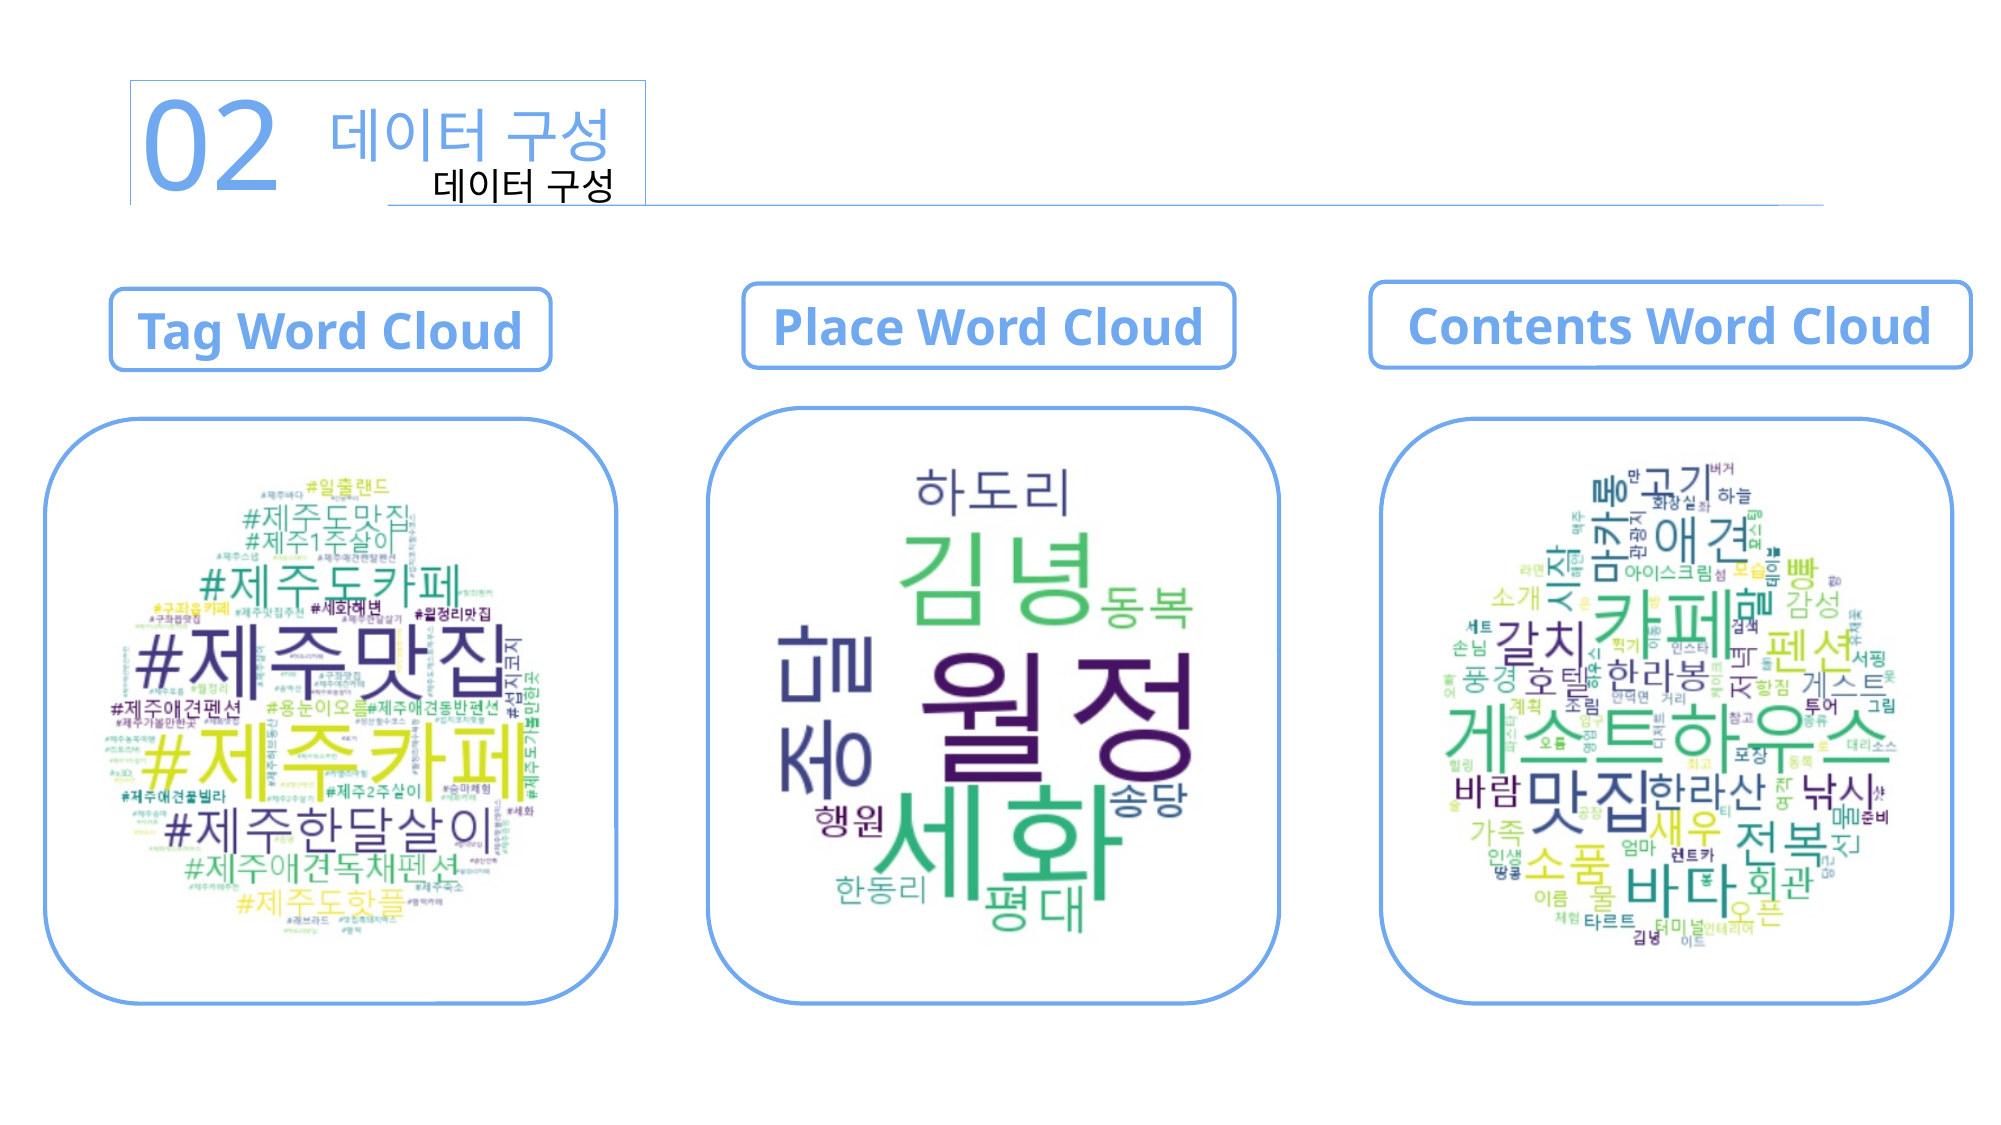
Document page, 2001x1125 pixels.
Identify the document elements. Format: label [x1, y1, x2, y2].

text_box [1370, 281, 1971, 1004]
text_box [125, 33, 751, 231]
text_box [45, 288, 617, 1004]
text_box [707, 283, 1280, 1004]
